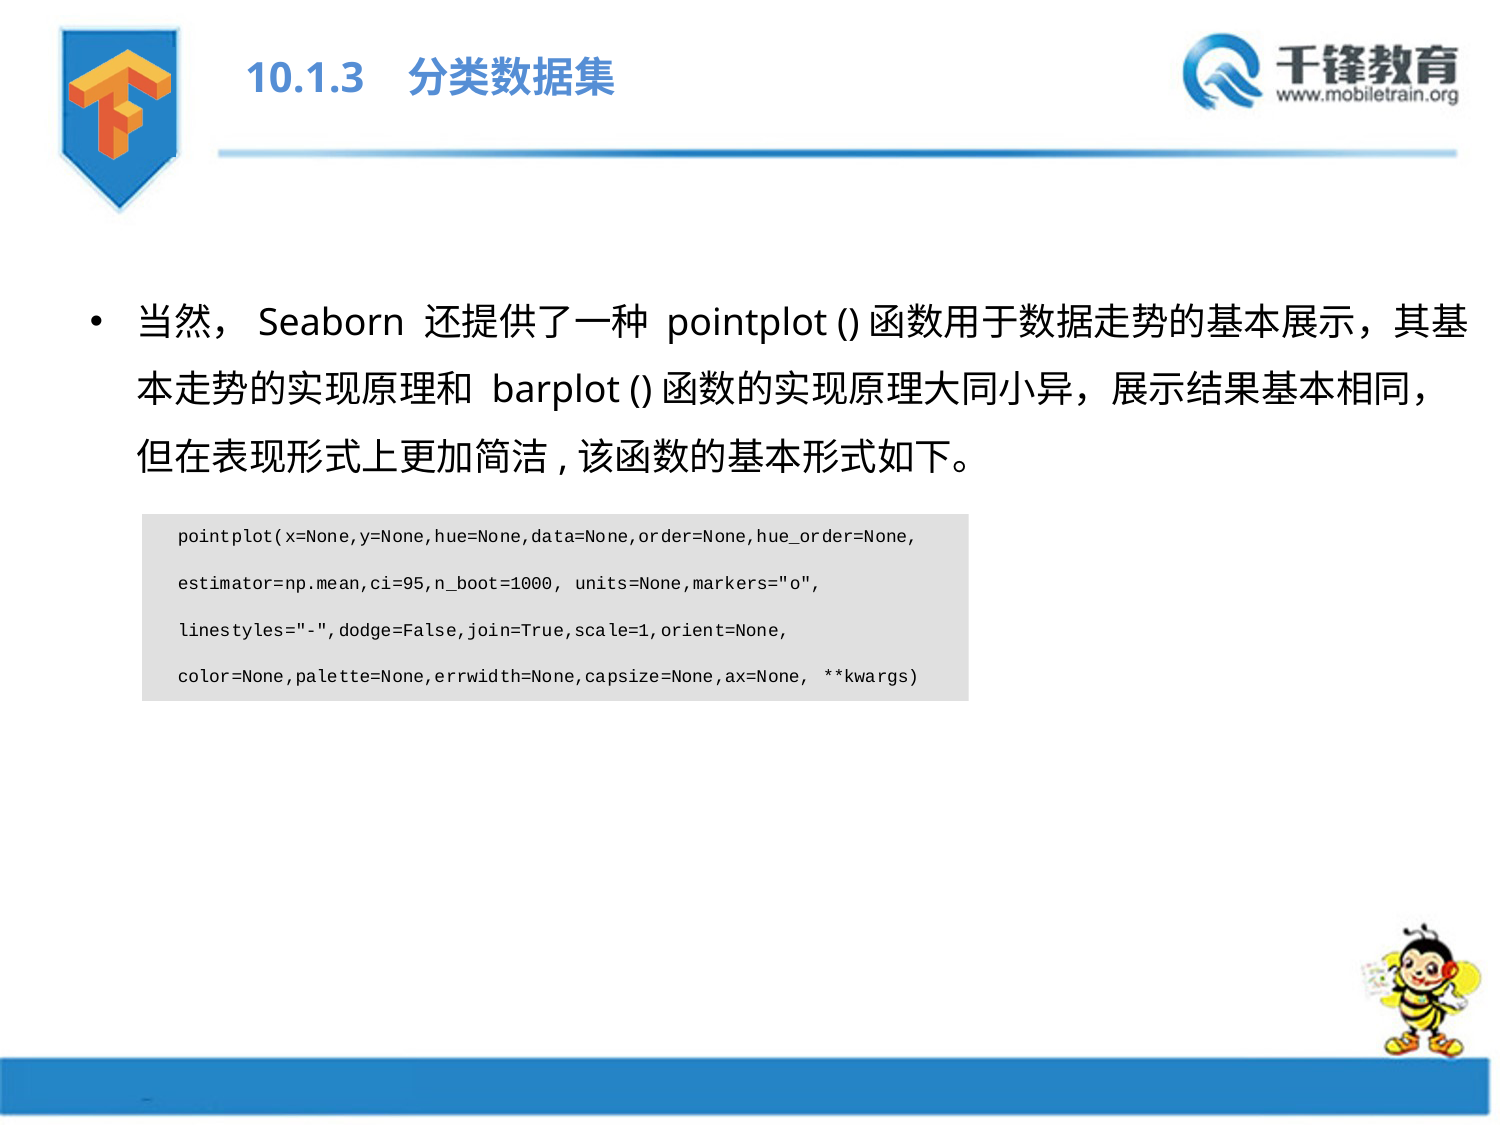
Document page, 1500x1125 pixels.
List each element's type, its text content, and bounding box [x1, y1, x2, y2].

text_box 10.1.3 分类数据集 [230, 29, 1069, 122]
picture [0, 486, 1500, 1125]
text_box 当然，Seaborn 还提供了一种 pointplot ()函数用于数据走势的基本展示，其基本走势的实现原理和 barplot ()函数的实现原理大同小异，展示结果基本相同，但在表现形式上更加简洁,该函数的基本形式如下。 [0, 267, 1500, 486]
picture [0, 0, 1500, 267]
